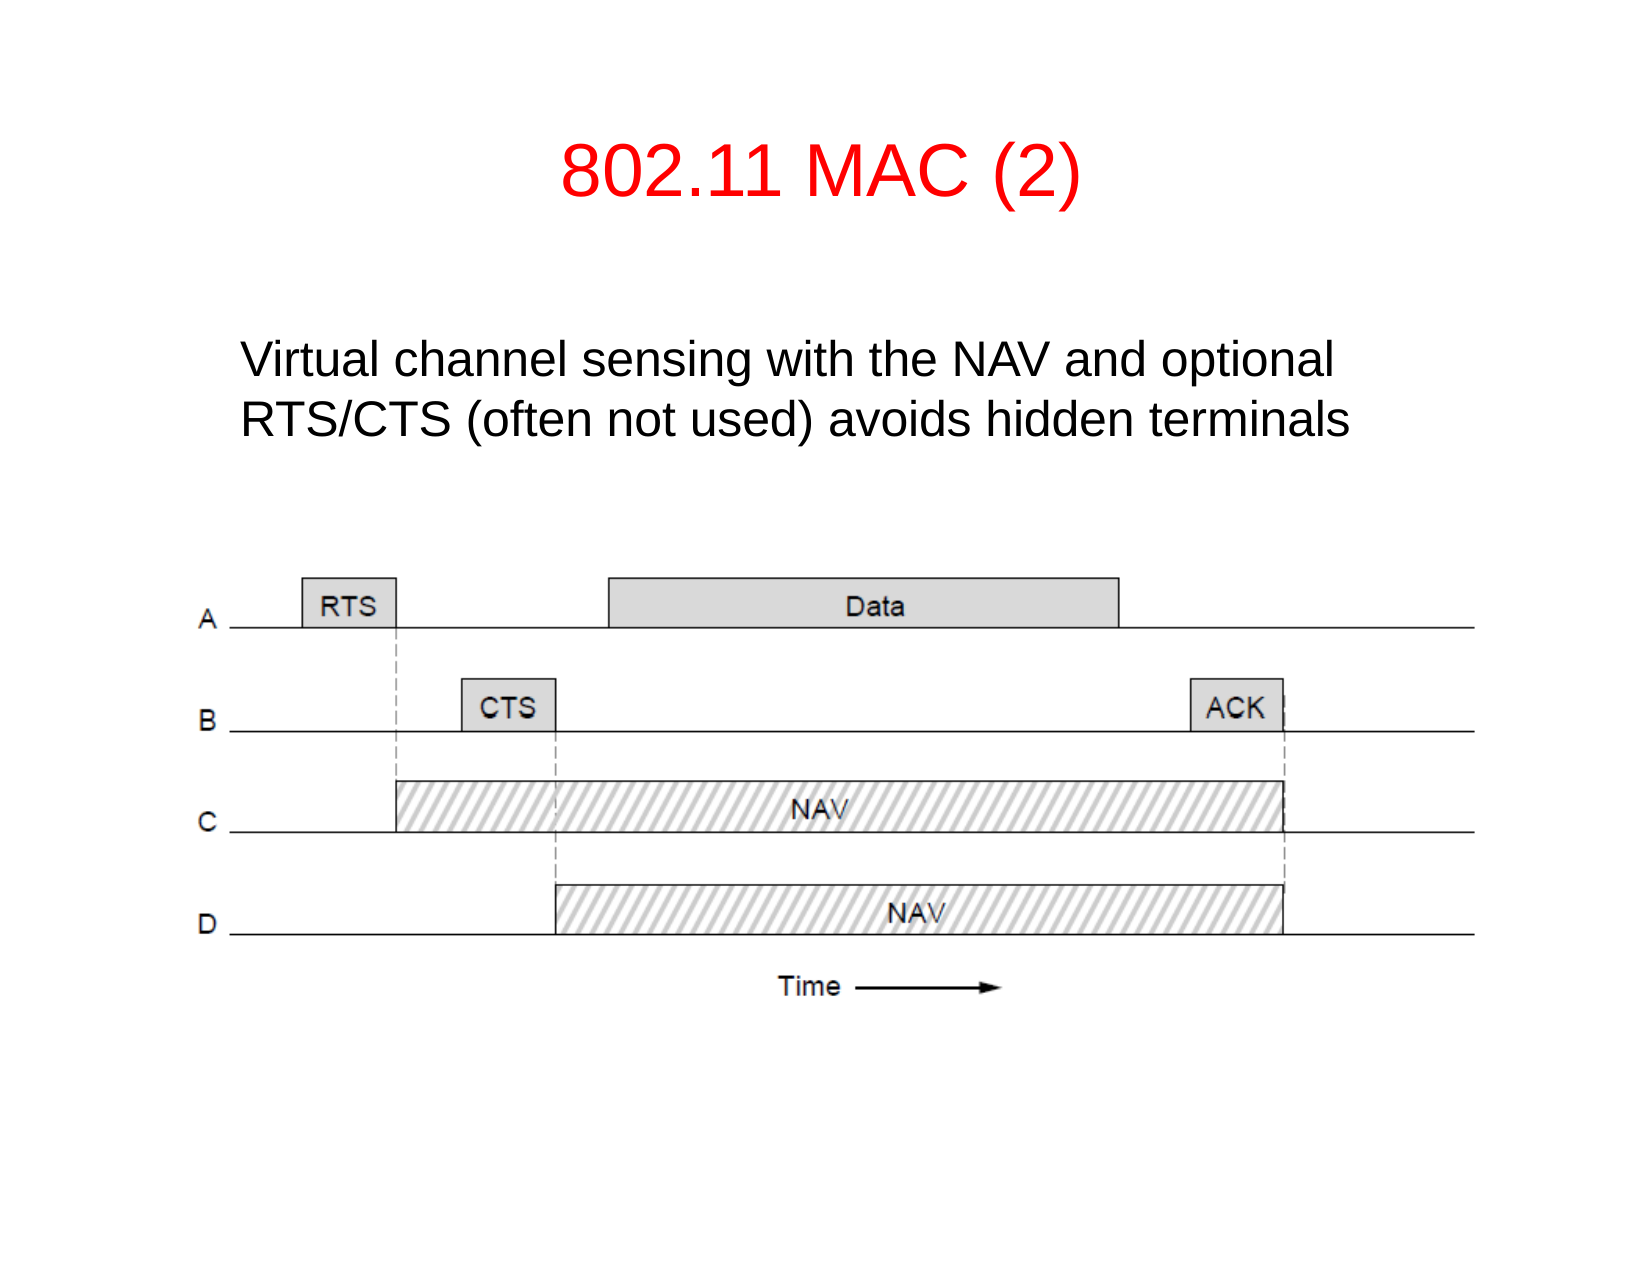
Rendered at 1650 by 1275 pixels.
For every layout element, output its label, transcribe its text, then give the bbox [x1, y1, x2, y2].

text_box Virtual channel sensing with the NAV and optional RTS/CTS (often not used) avoids hidden terminals [237, 324, 1359, 447]
text_box 802.11 MAC (2) [558, 119, 1092, 212]
picture [161, 556, 1489, 1027]
